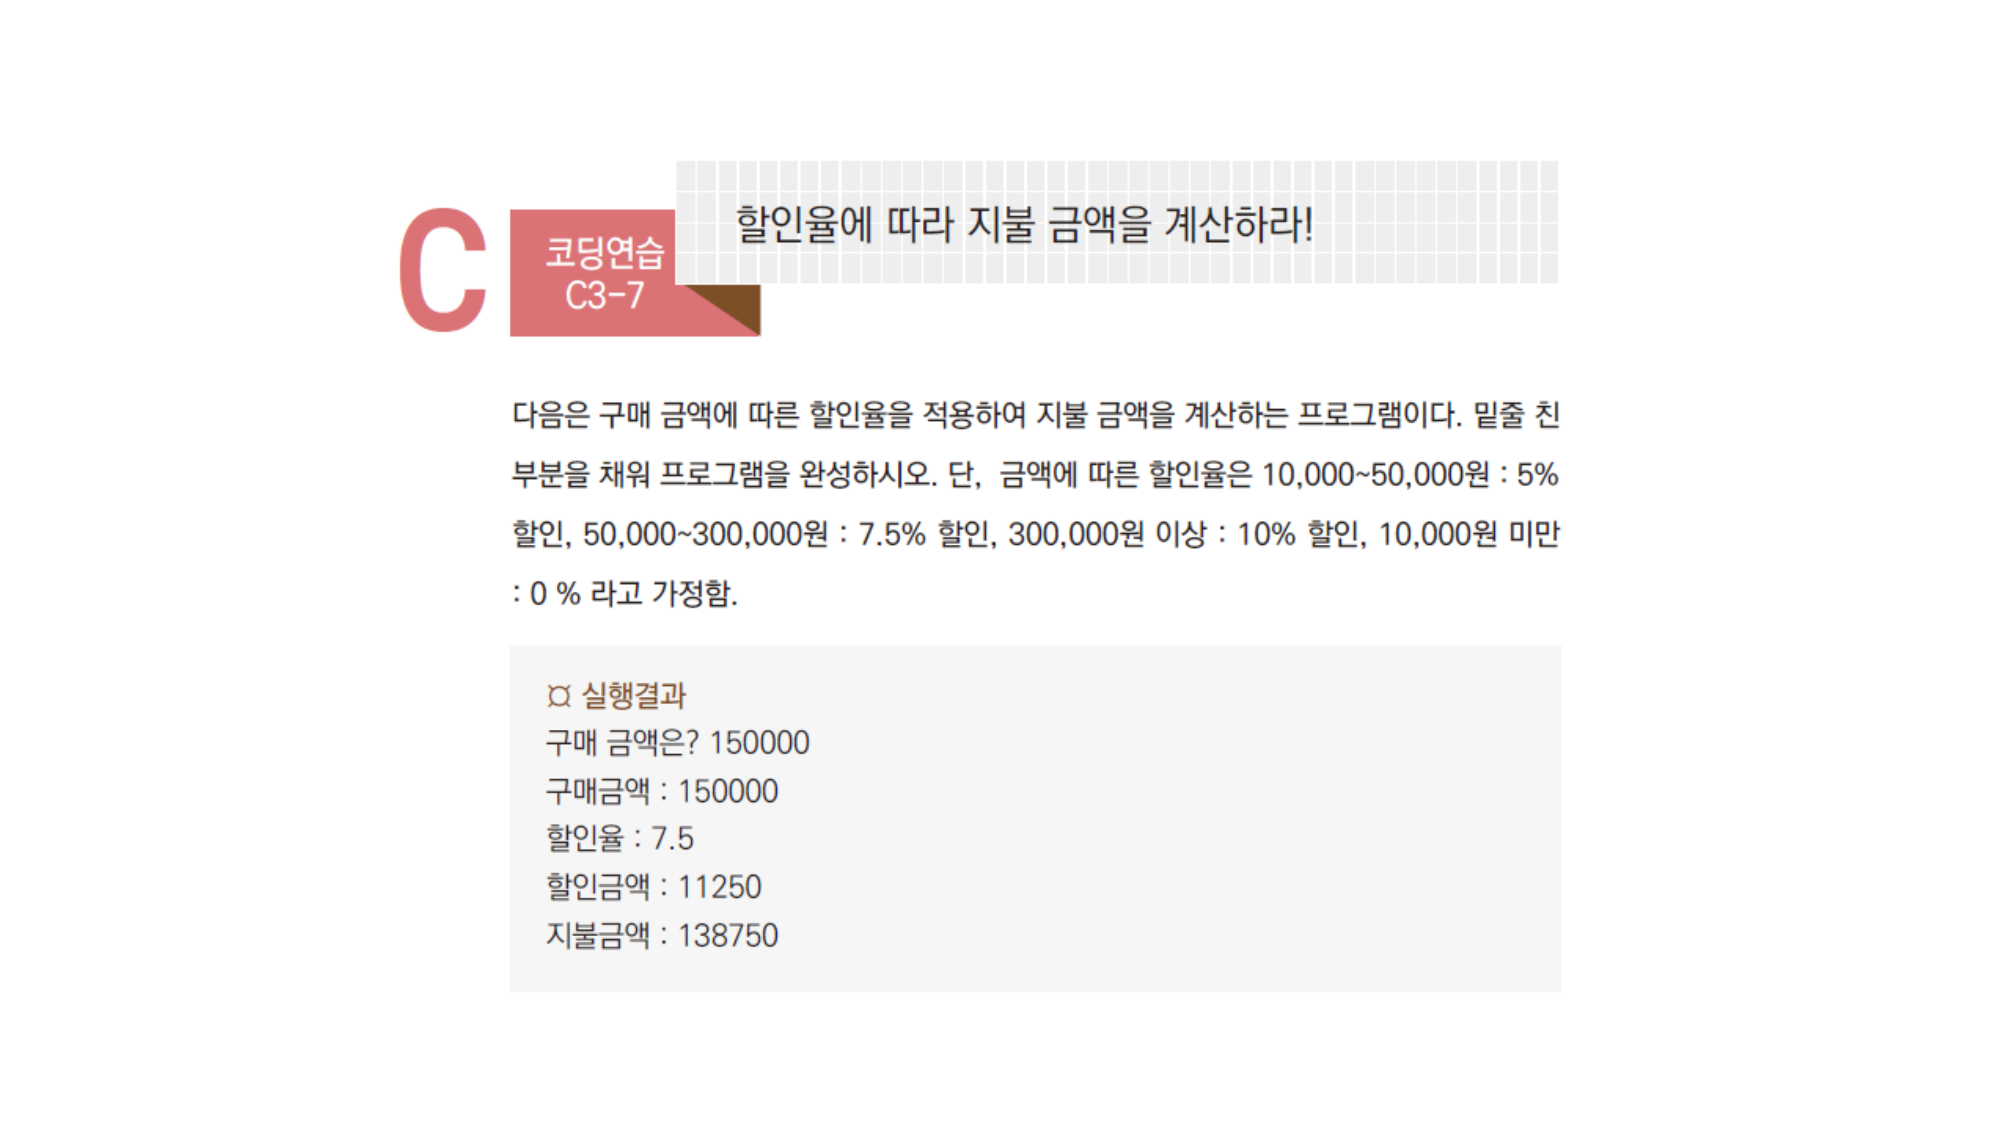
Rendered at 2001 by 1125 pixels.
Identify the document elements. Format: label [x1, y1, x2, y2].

text_box [369, 133, 1593, 1016]
